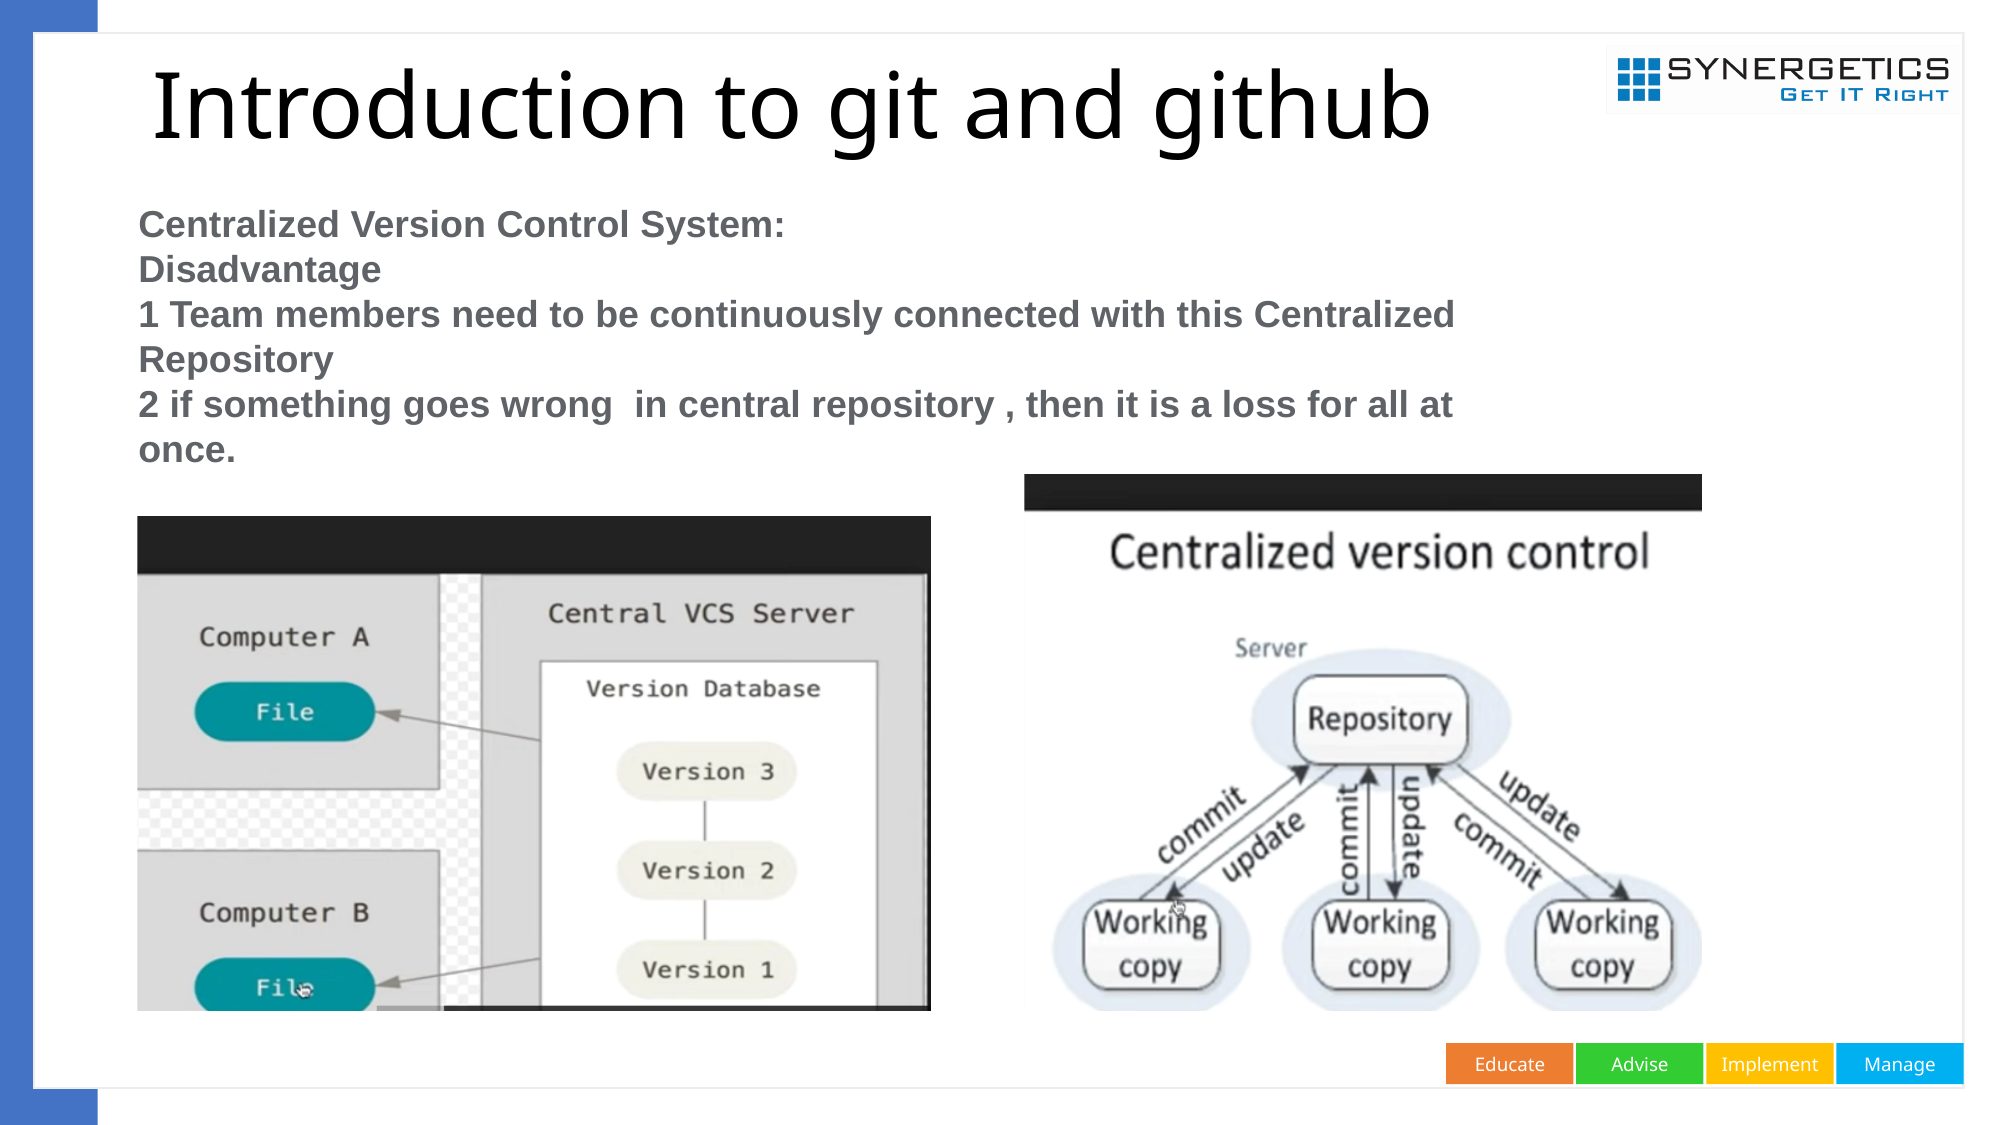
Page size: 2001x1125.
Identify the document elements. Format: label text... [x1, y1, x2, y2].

picture [1863, 45, 1960, 114]
picture [137, 516, 931, 1011]
text_box Centralized Version Control System: Disadvantage 1 Team members need to be continuously connected with this Centralized Repository 2 if something goes wrong in central repository , then it is a loss for all at once. [123, 192, 1542, 568]
picture [1024, 474, 1703, 1011]
title Introduction to git and github [137, 0, 1863, 218]
